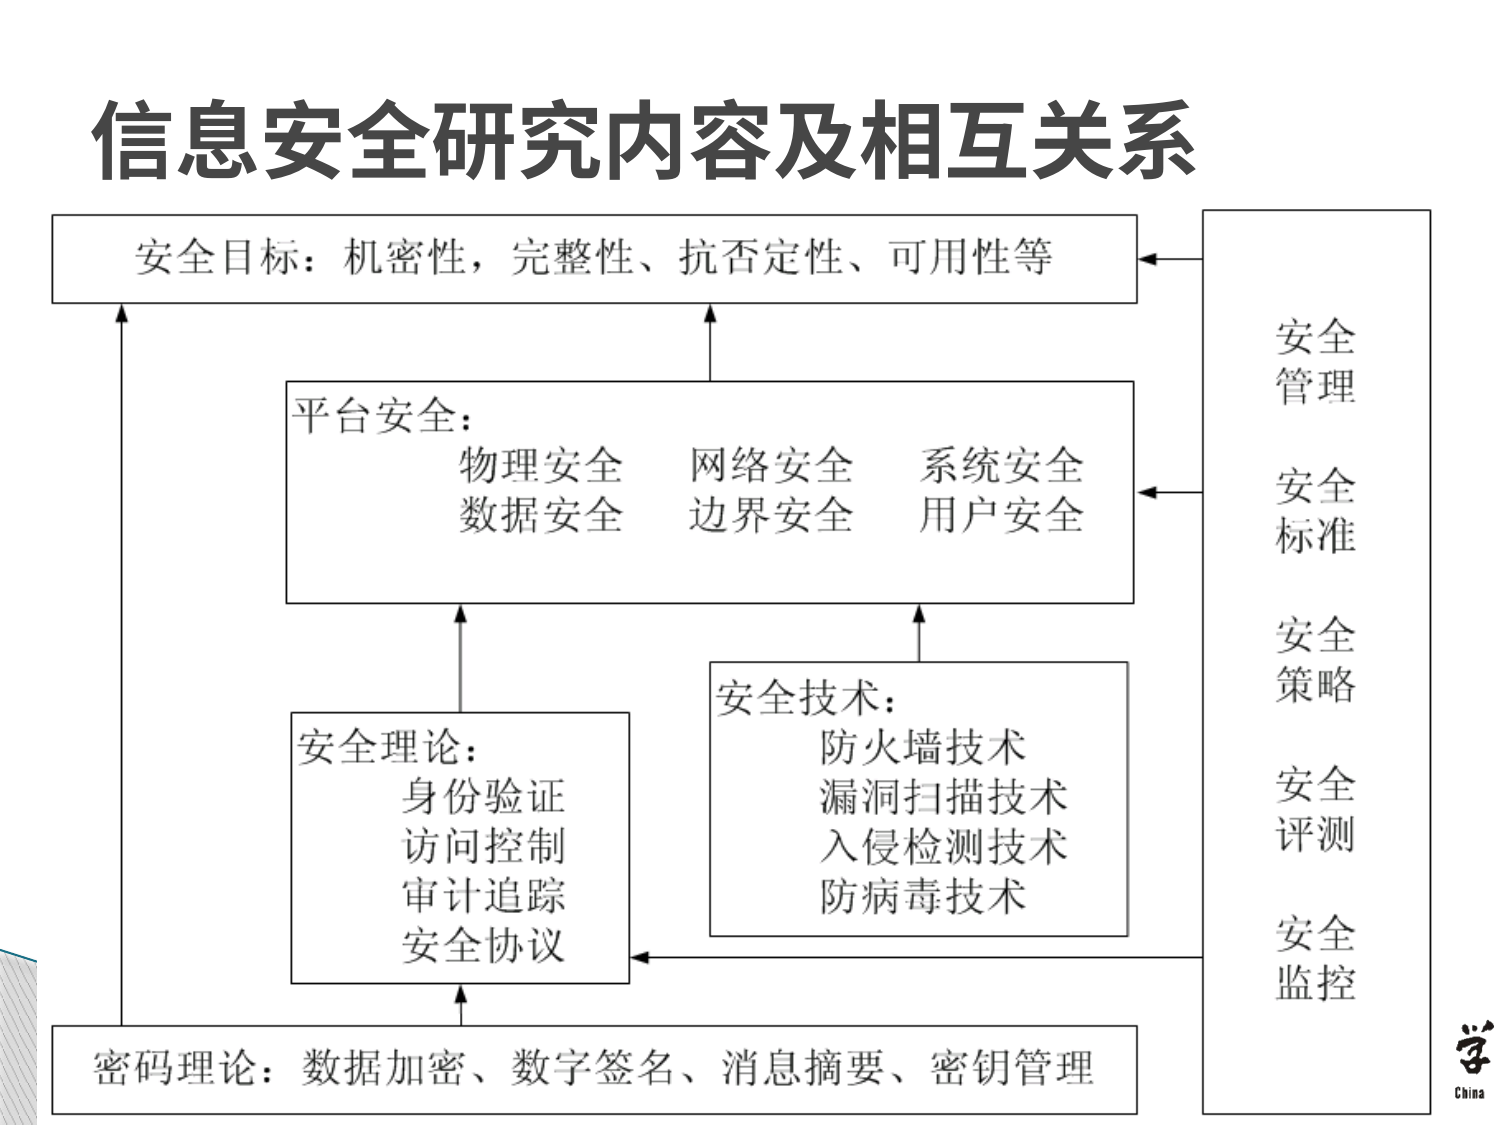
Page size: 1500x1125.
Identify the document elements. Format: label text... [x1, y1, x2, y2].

picture [1453, 995, 1495, 1125]
table_cell [0, 953, 31, 963]
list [36, 207, 1453, 1125]
title 信息安全研究内容及相互关系 [75, 45, 1425, 207]
